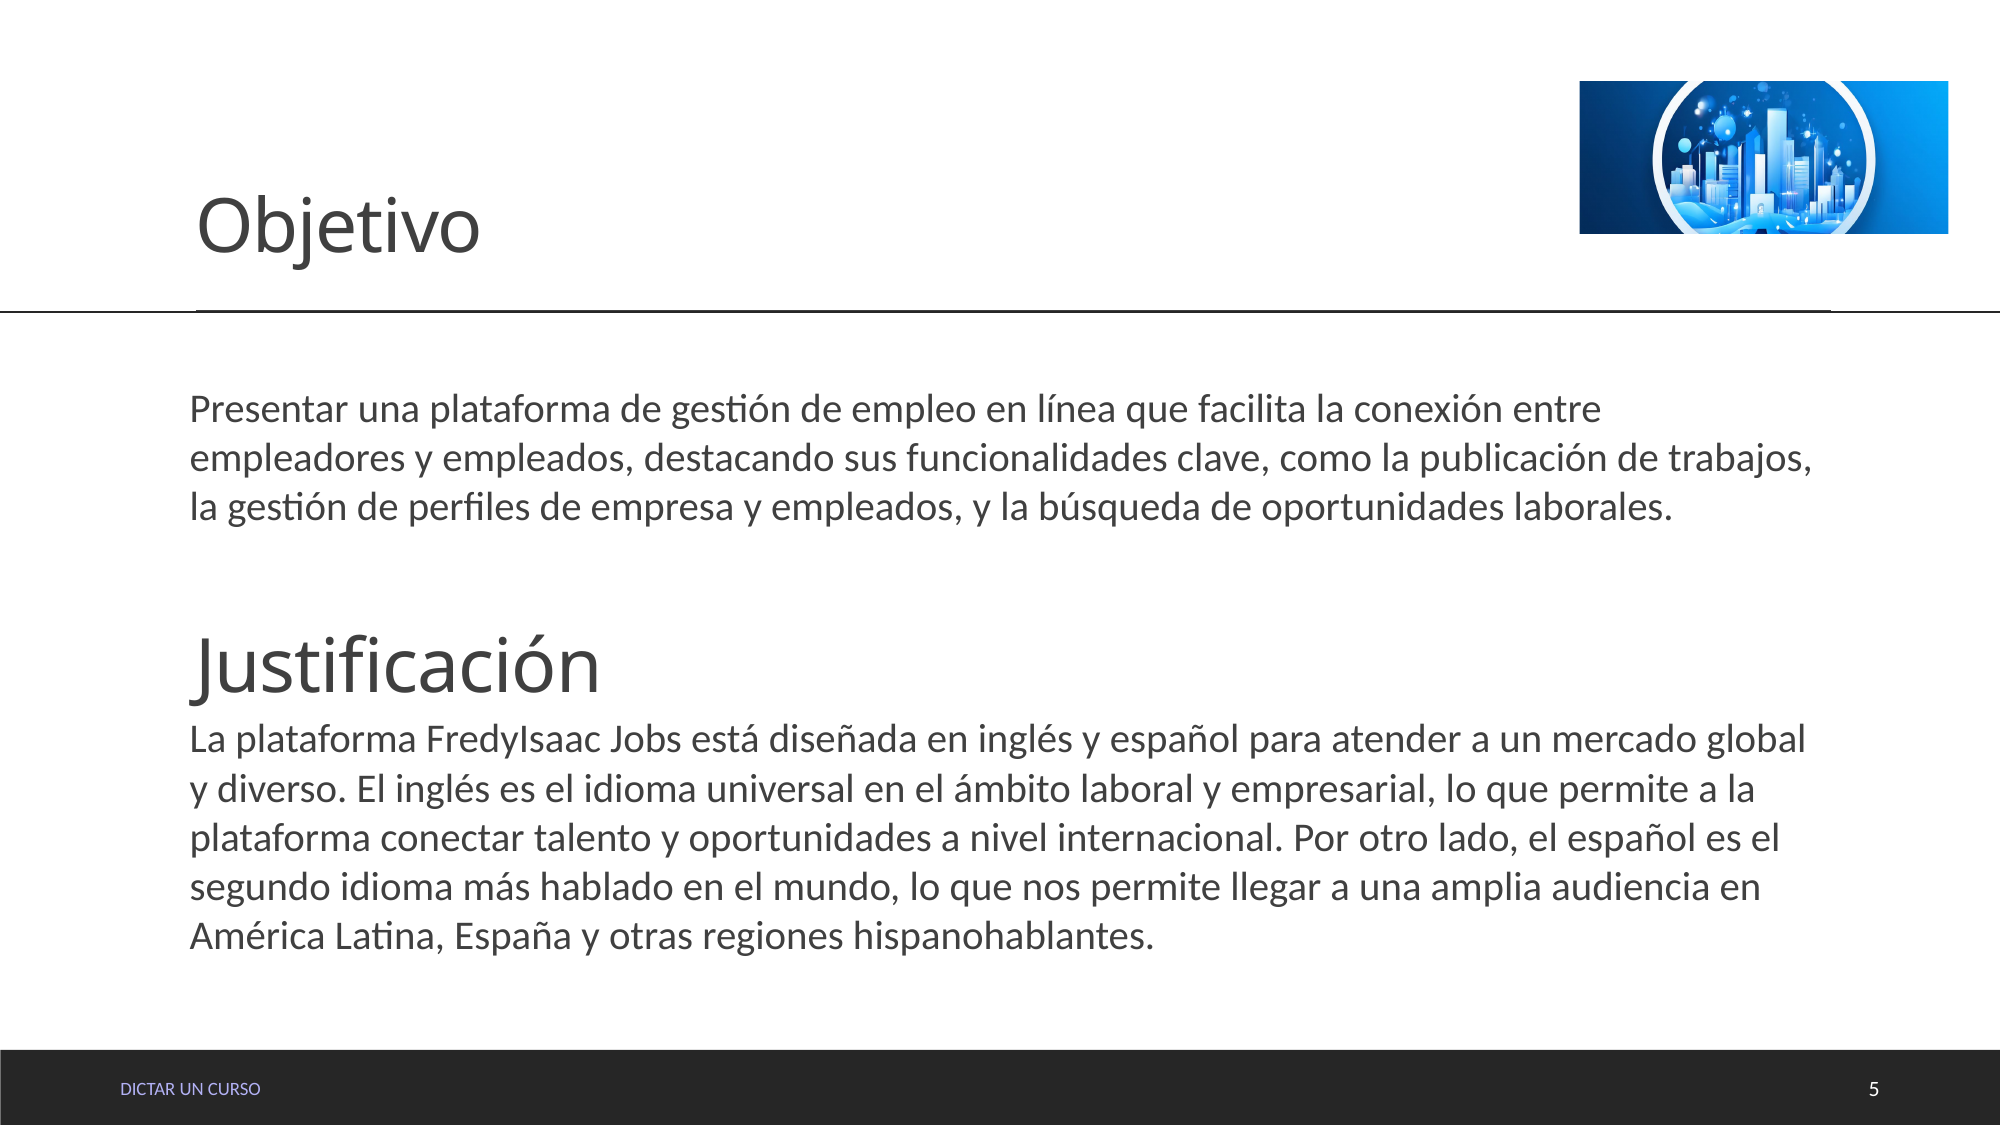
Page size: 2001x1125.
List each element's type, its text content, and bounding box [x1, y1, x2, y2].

footer DICTAR UN CURSO [105, 1057, 1224, 1118]
title Objetivo [180, 37, 1830, 276]
list Presentar una plataforma de gestión de empleo en línea que facilita la conexión entre empleadores y empleados, destacando sus funcionalidades clave, como la publicación de trabajos, la gestión de perfiles de empresa y empleados, y la búsqueda de oportunidades laborales. La plataforma FredyIsaac Jobs está diseñada en inglés y español para atender a un mercado global y diverso. El inglés es el idioma universal en el ámbito laboral y empresarial, lo que permite a la plataforma conectar talento y oportunidades a nivel internacional. Por otro lado, el español es el segundo idioma más hablado en el mundo, lo que nos permite llegar a una amplia audiencia en América Latina, España y otras regiones hispanohablantes. [174, 373, 1825, 989]
picture [1579, 81, 1949, 235]
slide_number 5 [1793, 1057, 1895, 1118]
text_box Justificación [179, 478, 1830, 717]
